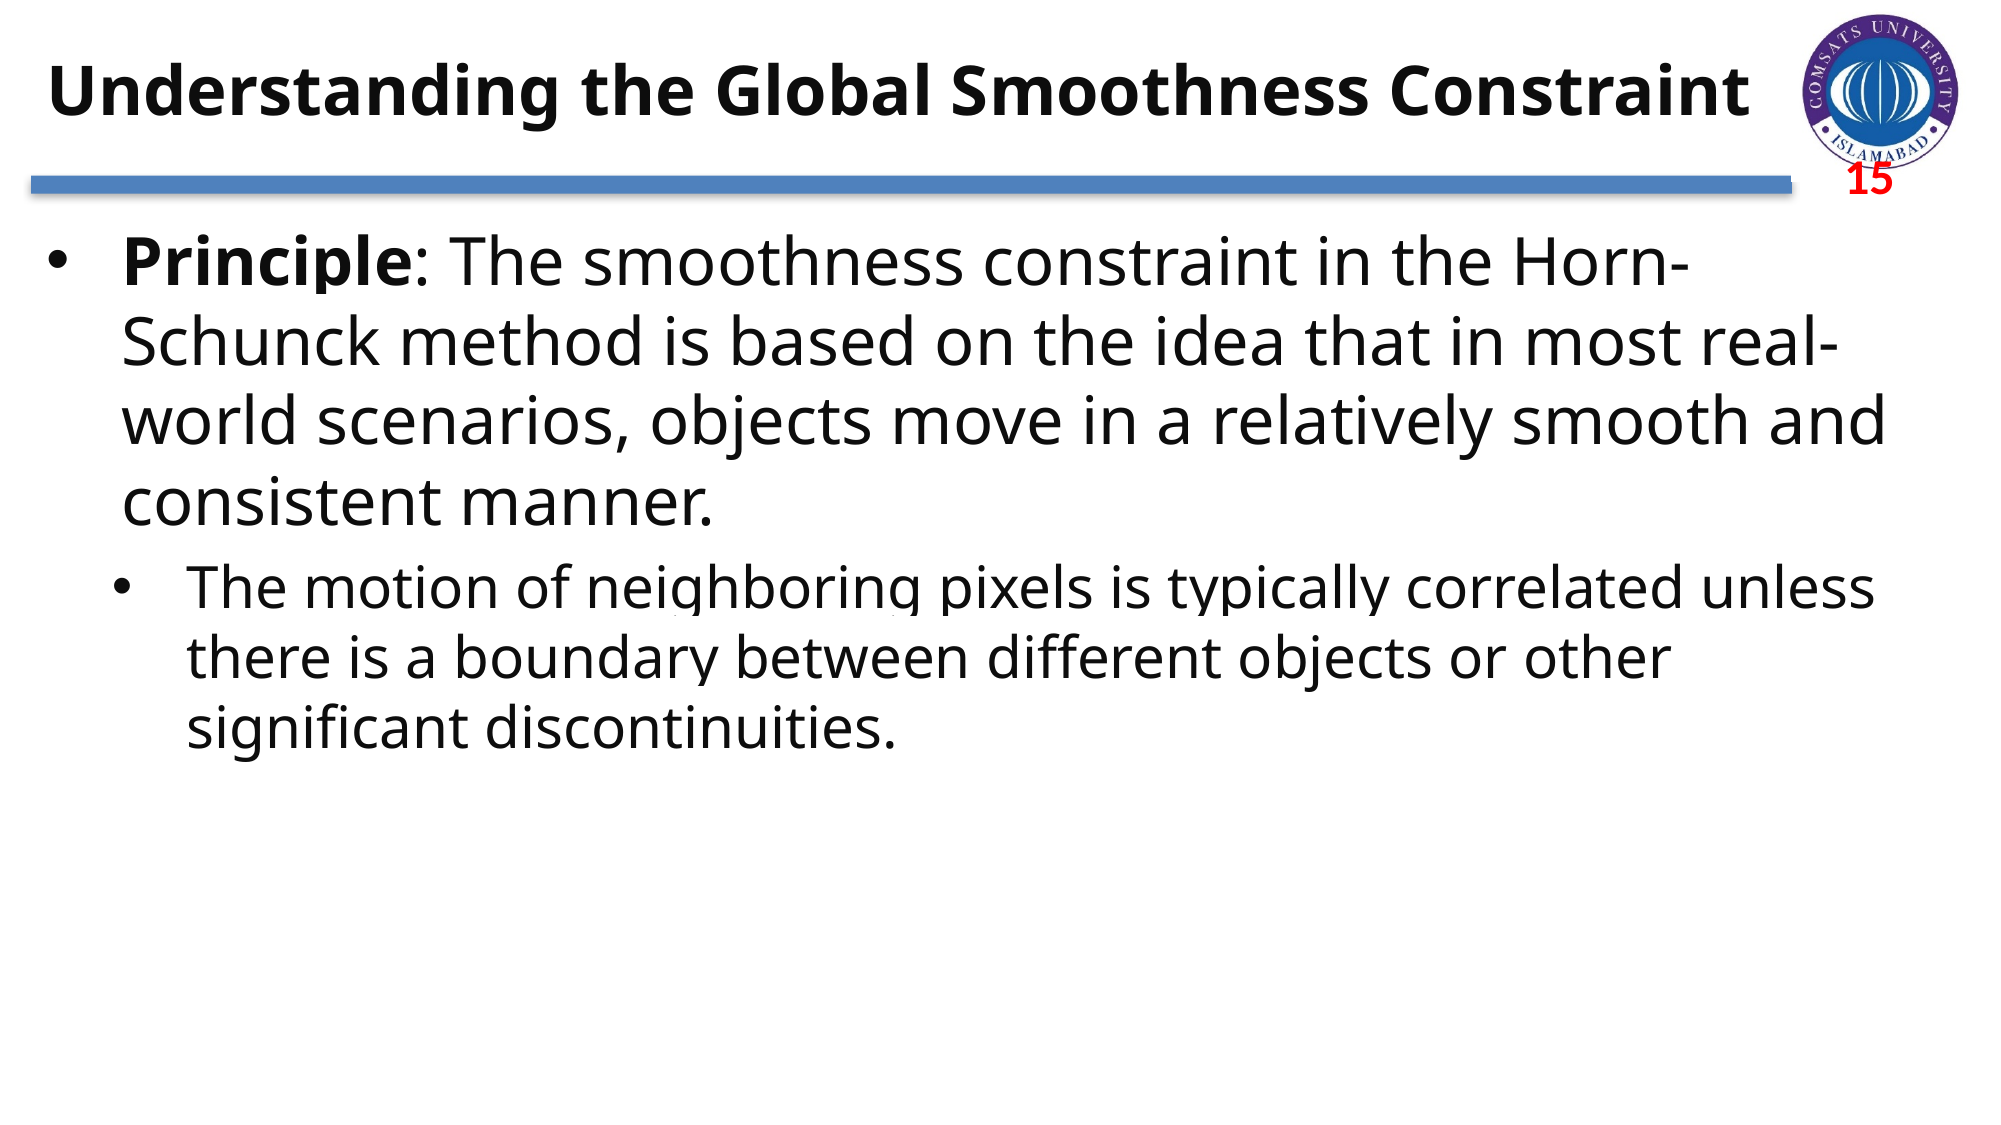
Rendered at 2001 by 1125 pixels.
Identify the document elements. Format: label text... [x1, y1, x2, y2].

list Principle: The smoothness constraint in the Horn-Schunck method is based on the idea that in most real-world scenarios, objects move in a relatively smooth and consistent manner. The motion of neighboring pixels is typically correlated unless there is a boundary between different objects or other significant discontinuities. [31, 210, 1954, 1114]
title Understanding the Global Smoothness Constraint [31, 11, 1792, 164]
picture [1791, 1, 1969, 182]
